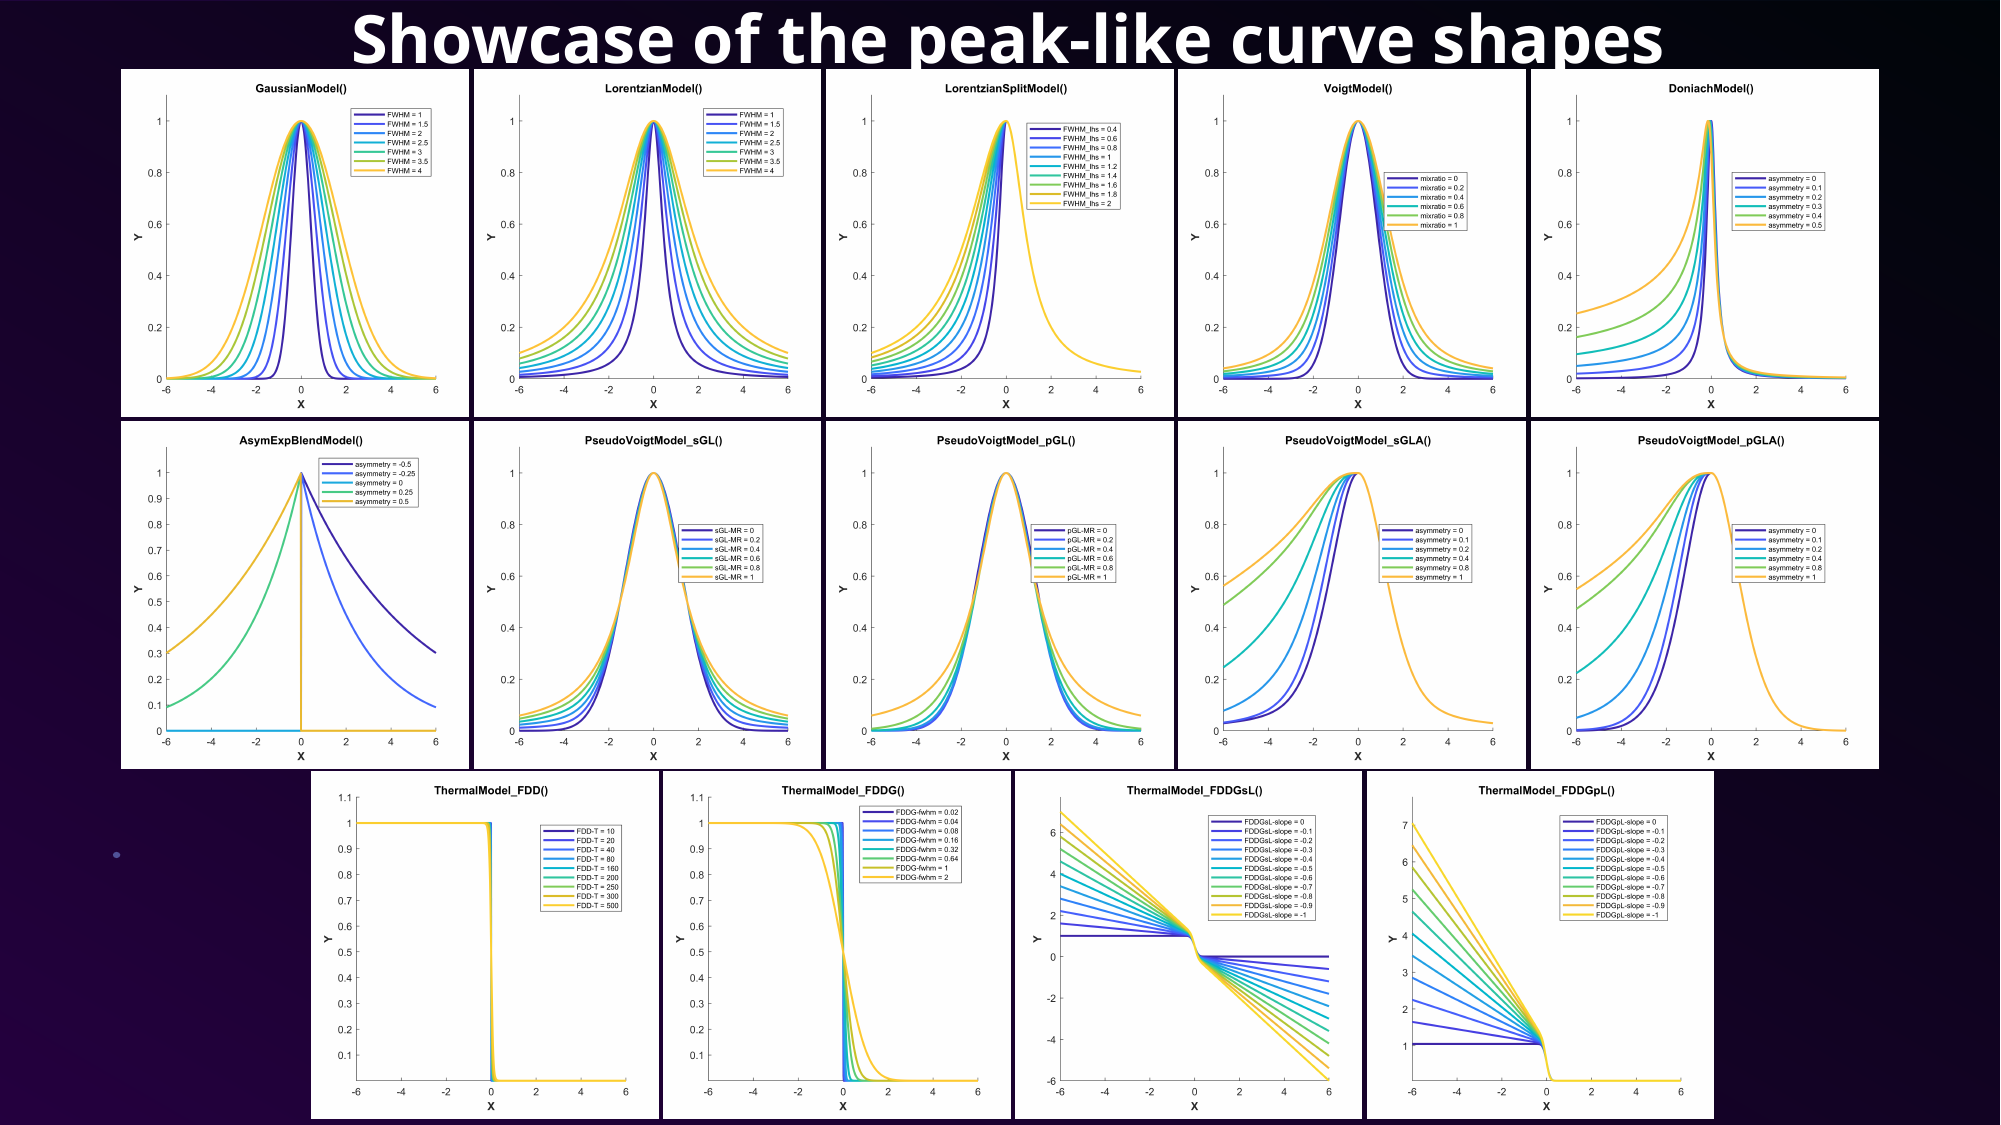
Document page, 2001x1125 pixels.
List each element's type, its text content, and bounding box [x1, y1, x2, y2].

picture [1531, 69, 1879, 417]
title Showcase of the peak-like curve shapes [0, 0, 2000, 84]
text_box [121, 70, 1878, 1119]
